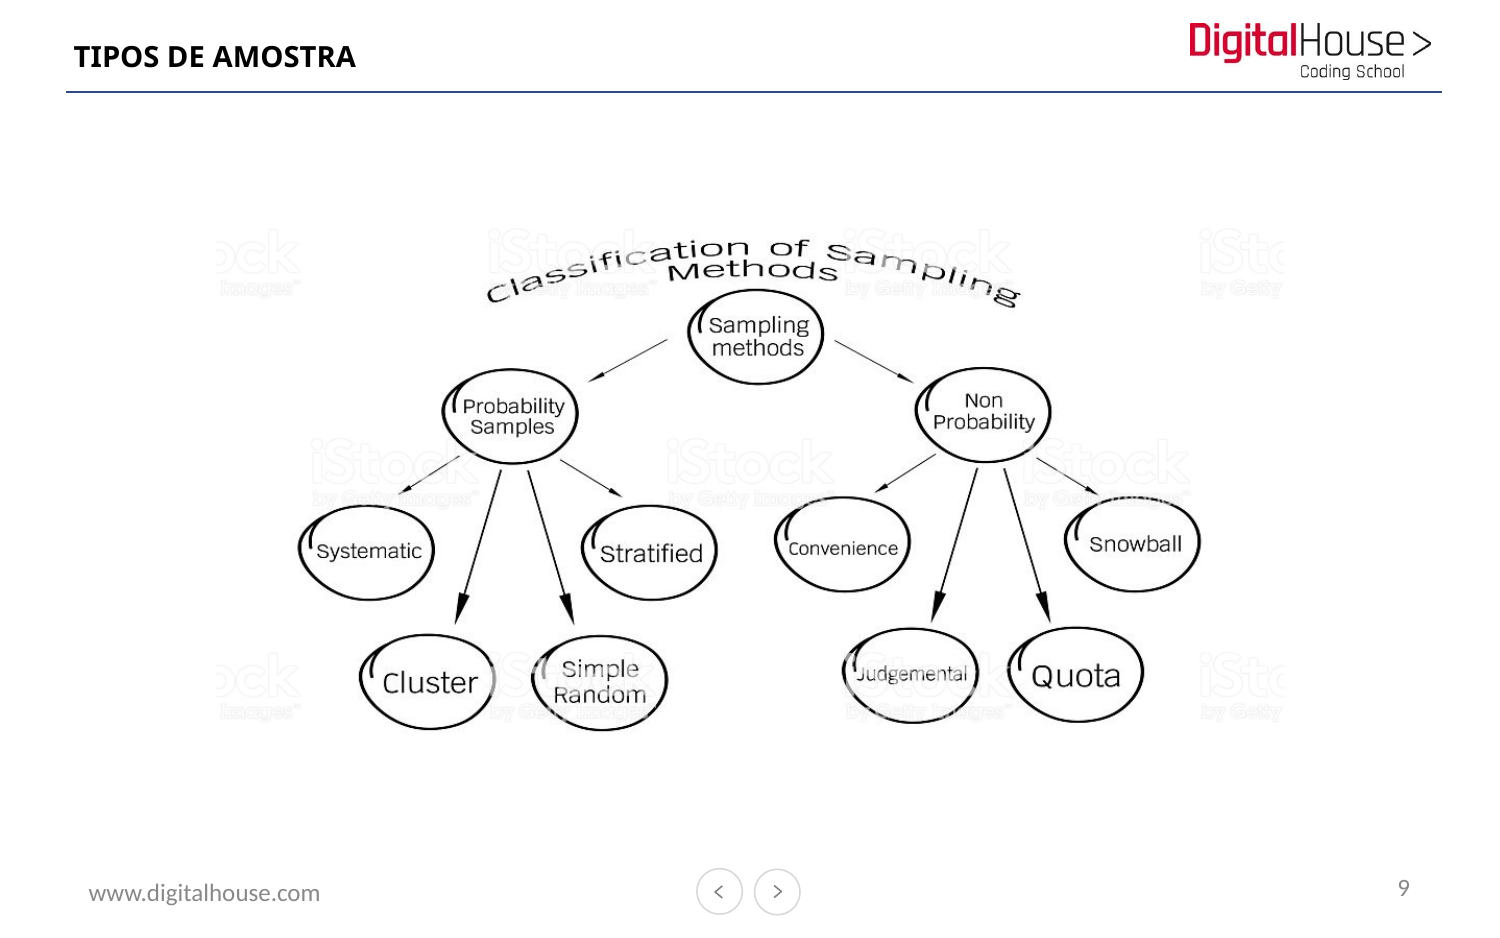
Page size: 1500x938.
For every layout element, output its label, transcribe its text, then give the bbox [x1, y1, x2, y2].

slide_number 9 [1074, 861, 1425, 911]
picture [216, 149, 1284, 823]
picture [1190, 23, 1431, 80]
title TIPOS DE AMOSTRA [73, 23, 1074, 89]
